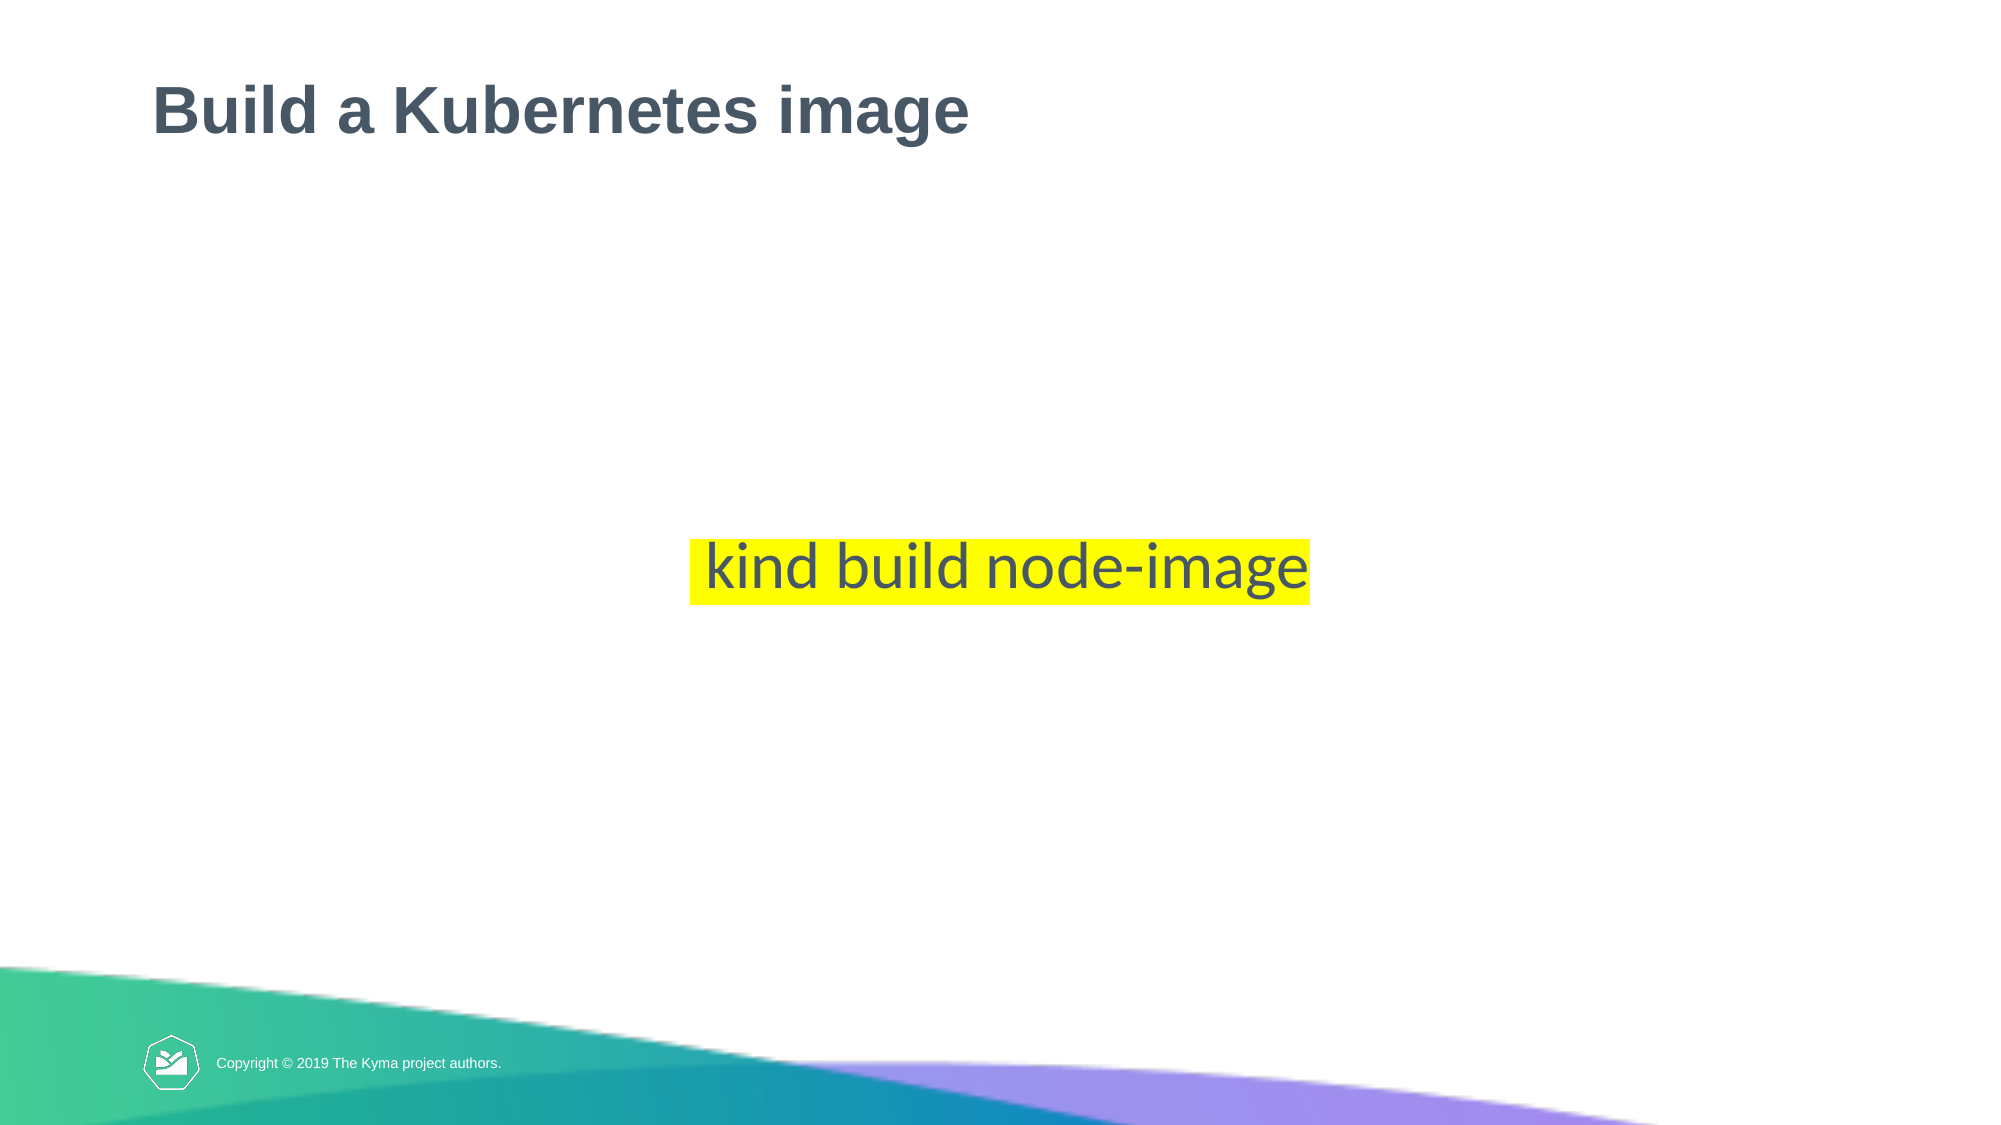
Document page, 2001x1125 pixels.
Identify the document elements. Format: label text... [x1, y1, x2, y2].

picture [0, 610, 2001, 1125]
title Build a Kubernetes image [137, 59, 1863, 278]
text_box kind build node-image [137, 514, 1863, 610]
